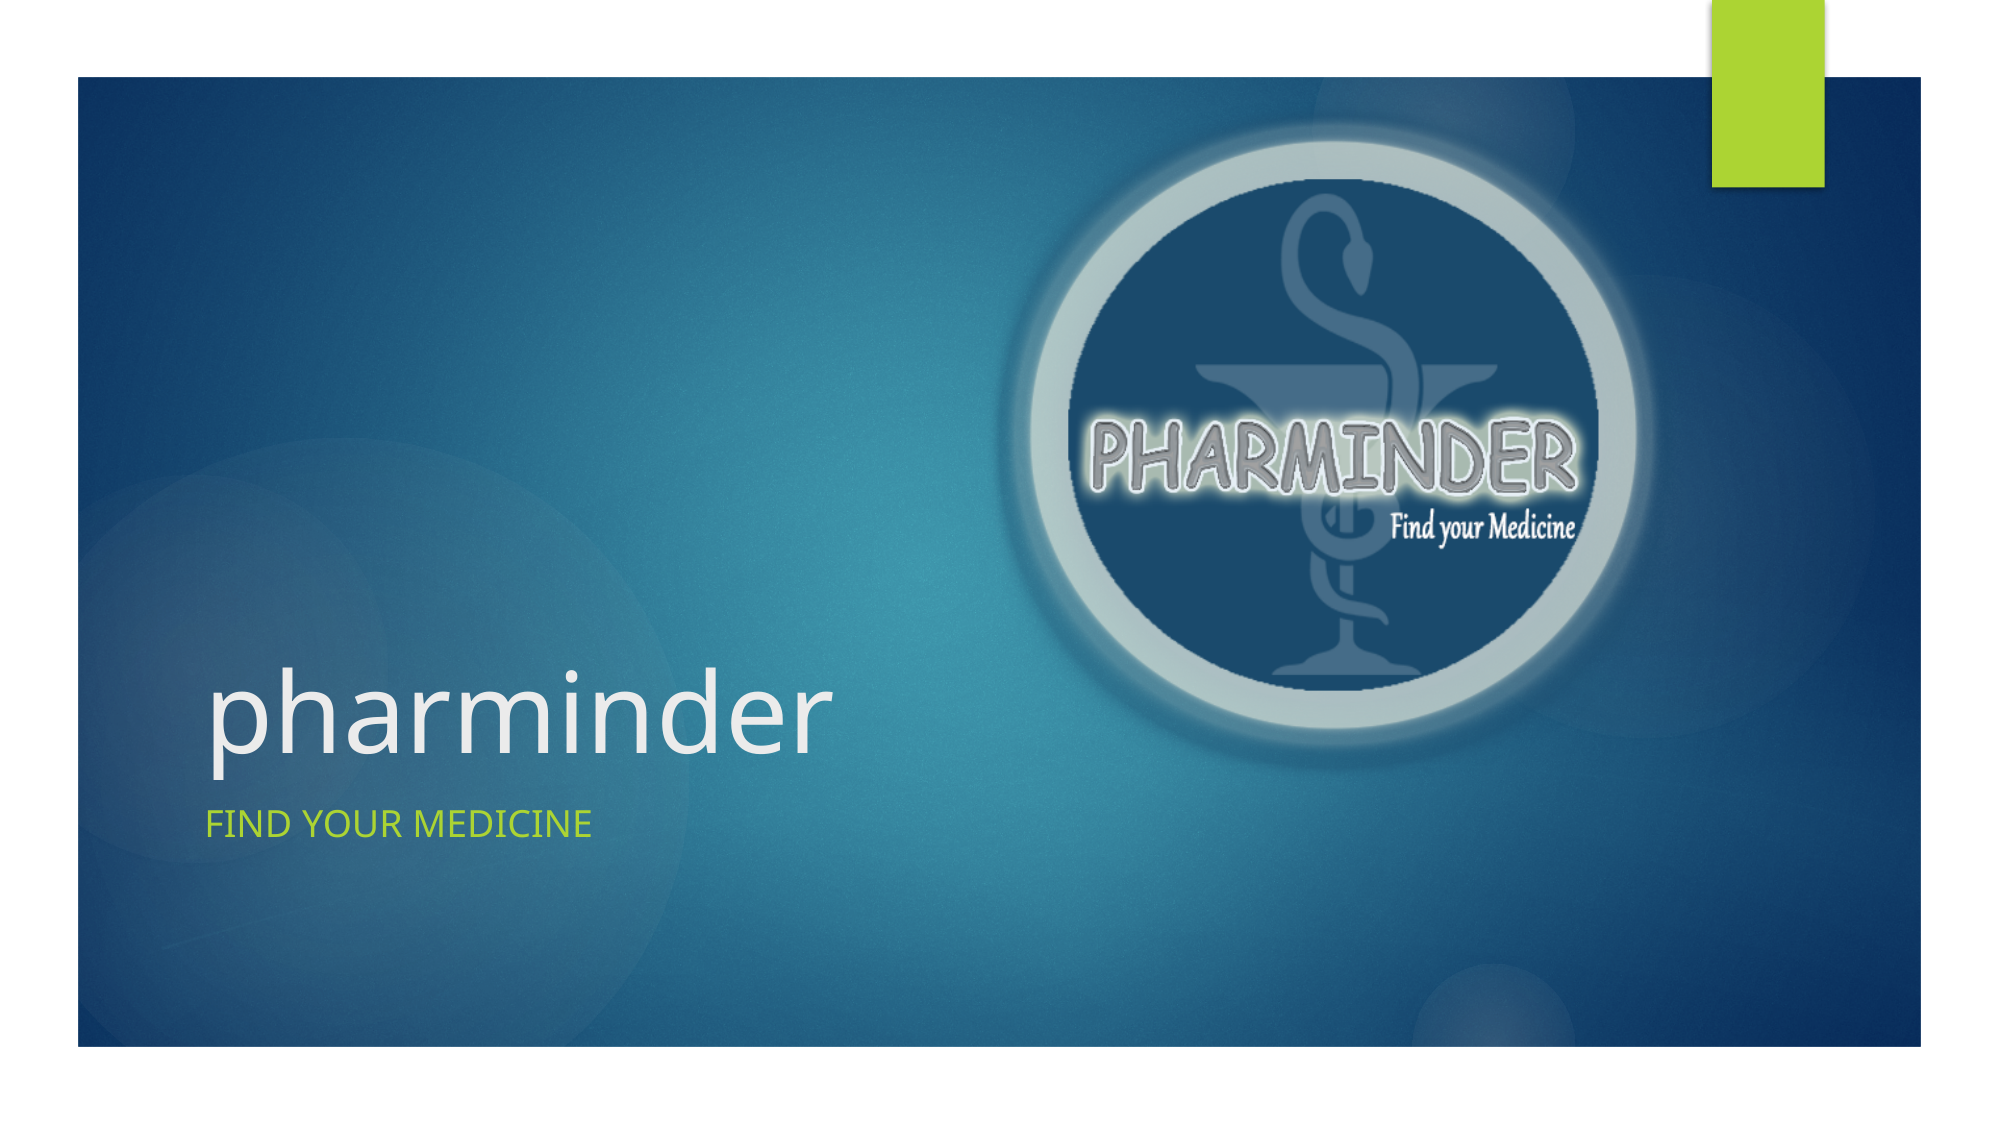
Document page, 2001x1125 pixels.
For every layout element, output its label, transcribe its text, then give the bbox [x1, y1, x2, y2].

subtitle Find your medicine [189, 792, 1638, 935]
picture [987, 77, 1705, 784]
title pharminder [189, 344, 981, 784]
